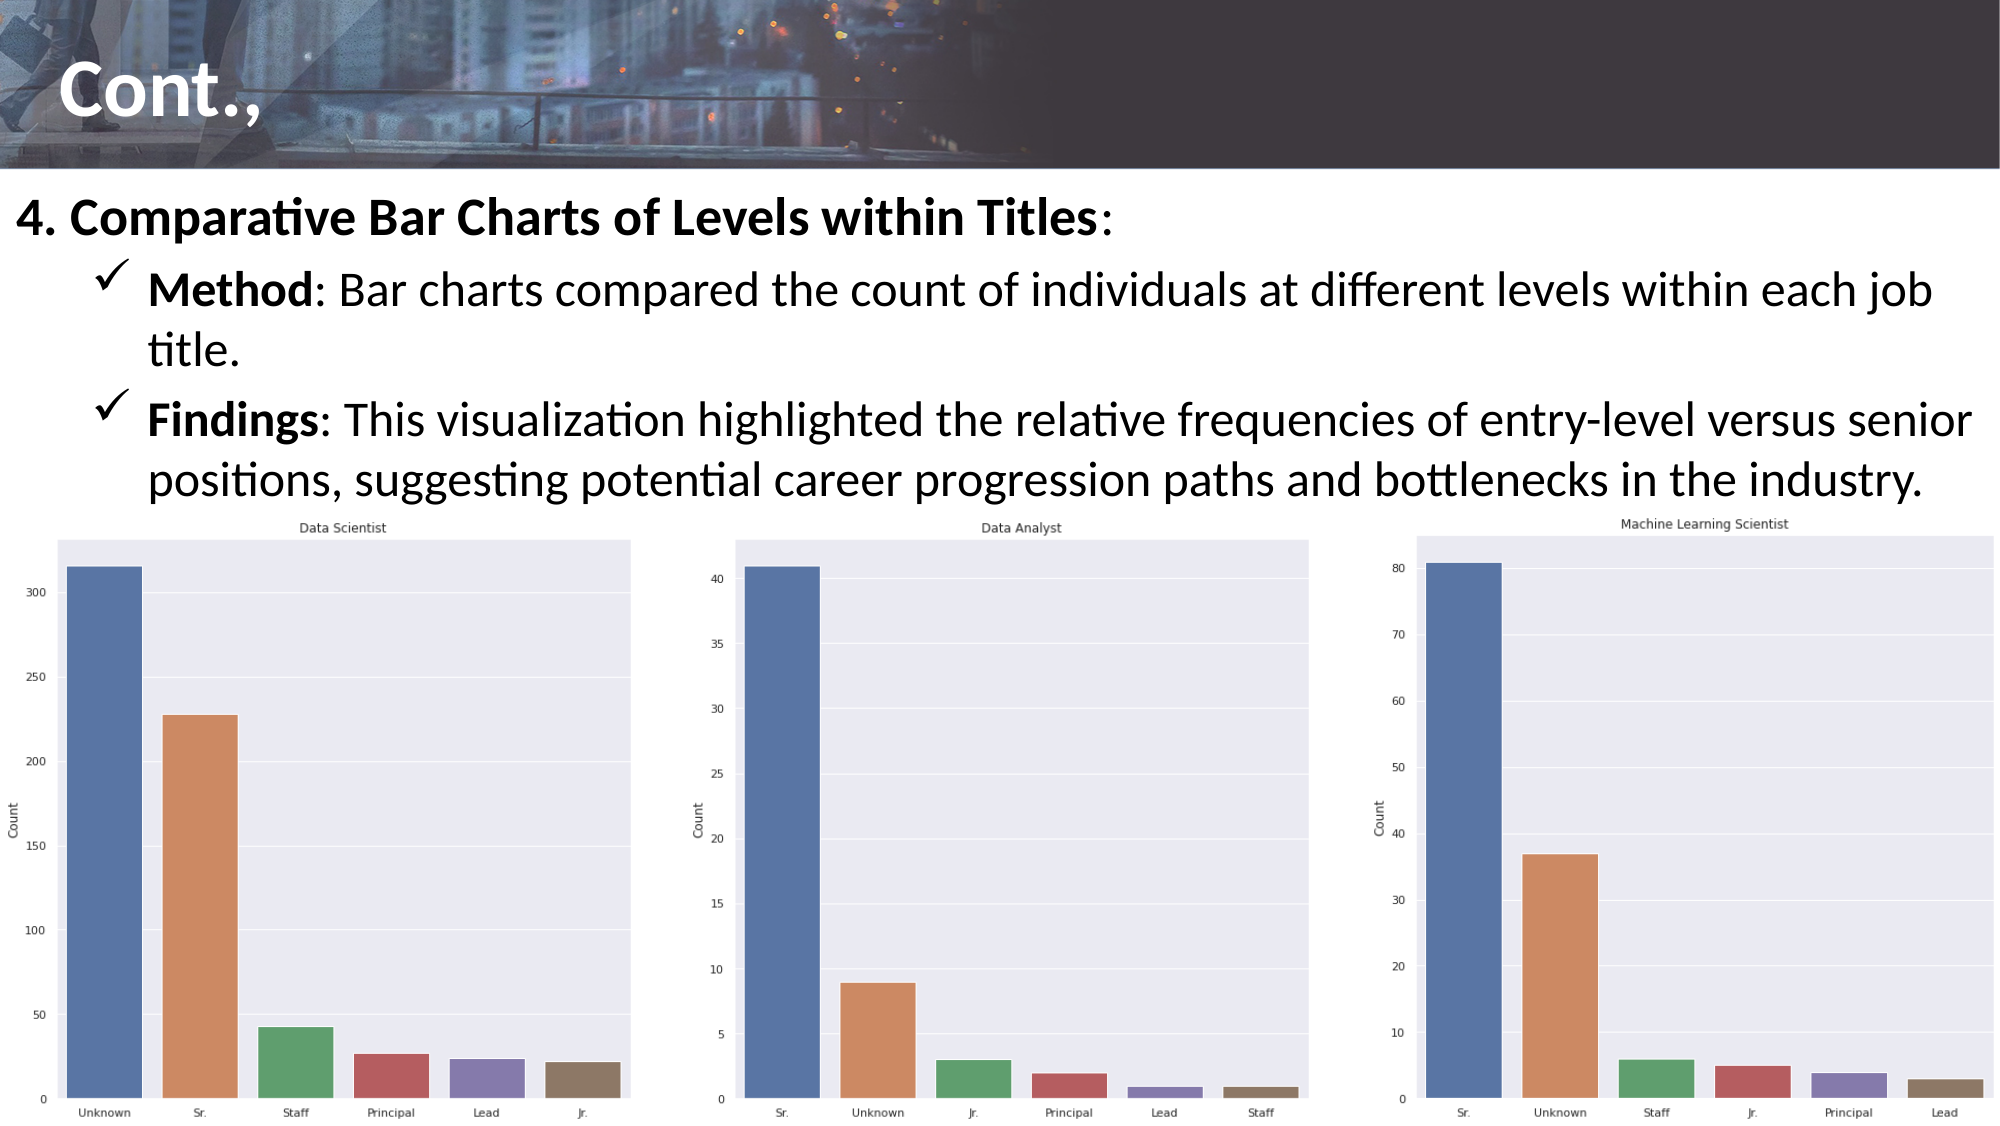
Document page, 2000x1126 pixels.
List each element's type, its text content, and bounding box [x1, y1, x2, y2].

list 4. Comparative Bar Charts of Levels within Titles: Method: Bar charts compared the count of individuals at different levels within each job title. Findings: This visualization highlighted the relative frequencies of entry-level versus senior positions, suggesting potential career progression paths and bottlenecks in the industry. [0, 172, 2000, 679]
picture [0, 510, 2000, 1126]
picture [0, 0, 2000, 172]
title Cont., [43, 17, 1401, 149]
